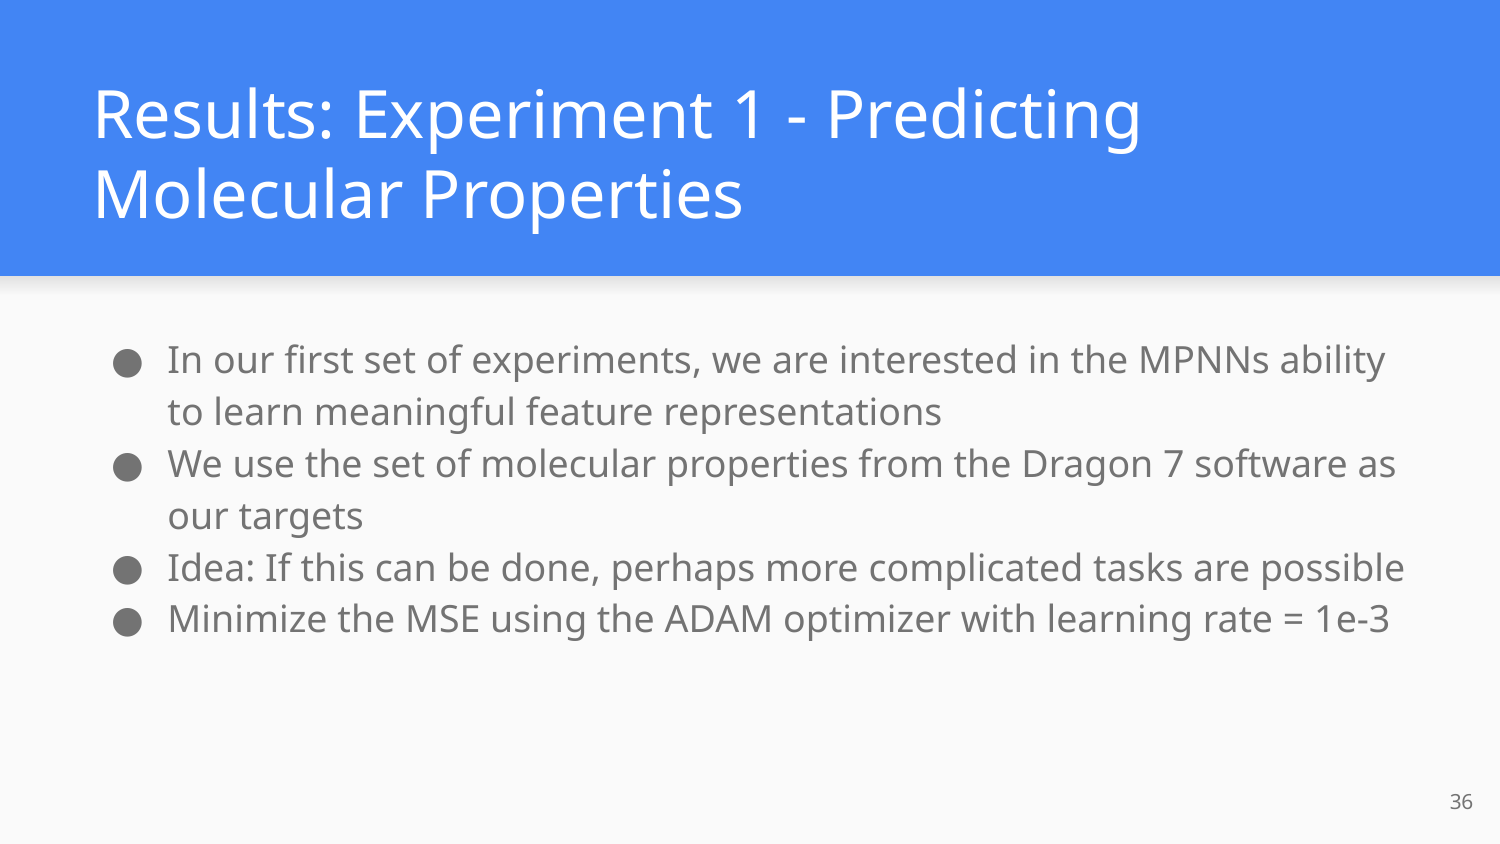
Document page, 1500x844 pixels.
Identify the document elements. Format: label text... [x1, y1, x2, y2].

list In our first set of experiments, we are interested in the MPNNs ability to learn meaningful feature representations We use the set of molecular properties from the Dragon 7 software as our targets Idea: If this can be done, perhaps more complicated tasks are possible Minimize the MSE using the ADAM optimizer with learning rate = 1e-3 [77, 314, 1427, 760]
title Results: Experiment 1 - Predicting Molecular Properties [77, 121, 1427, 248]
slide_number ‹#› [1398, 770, 1489, 835]
